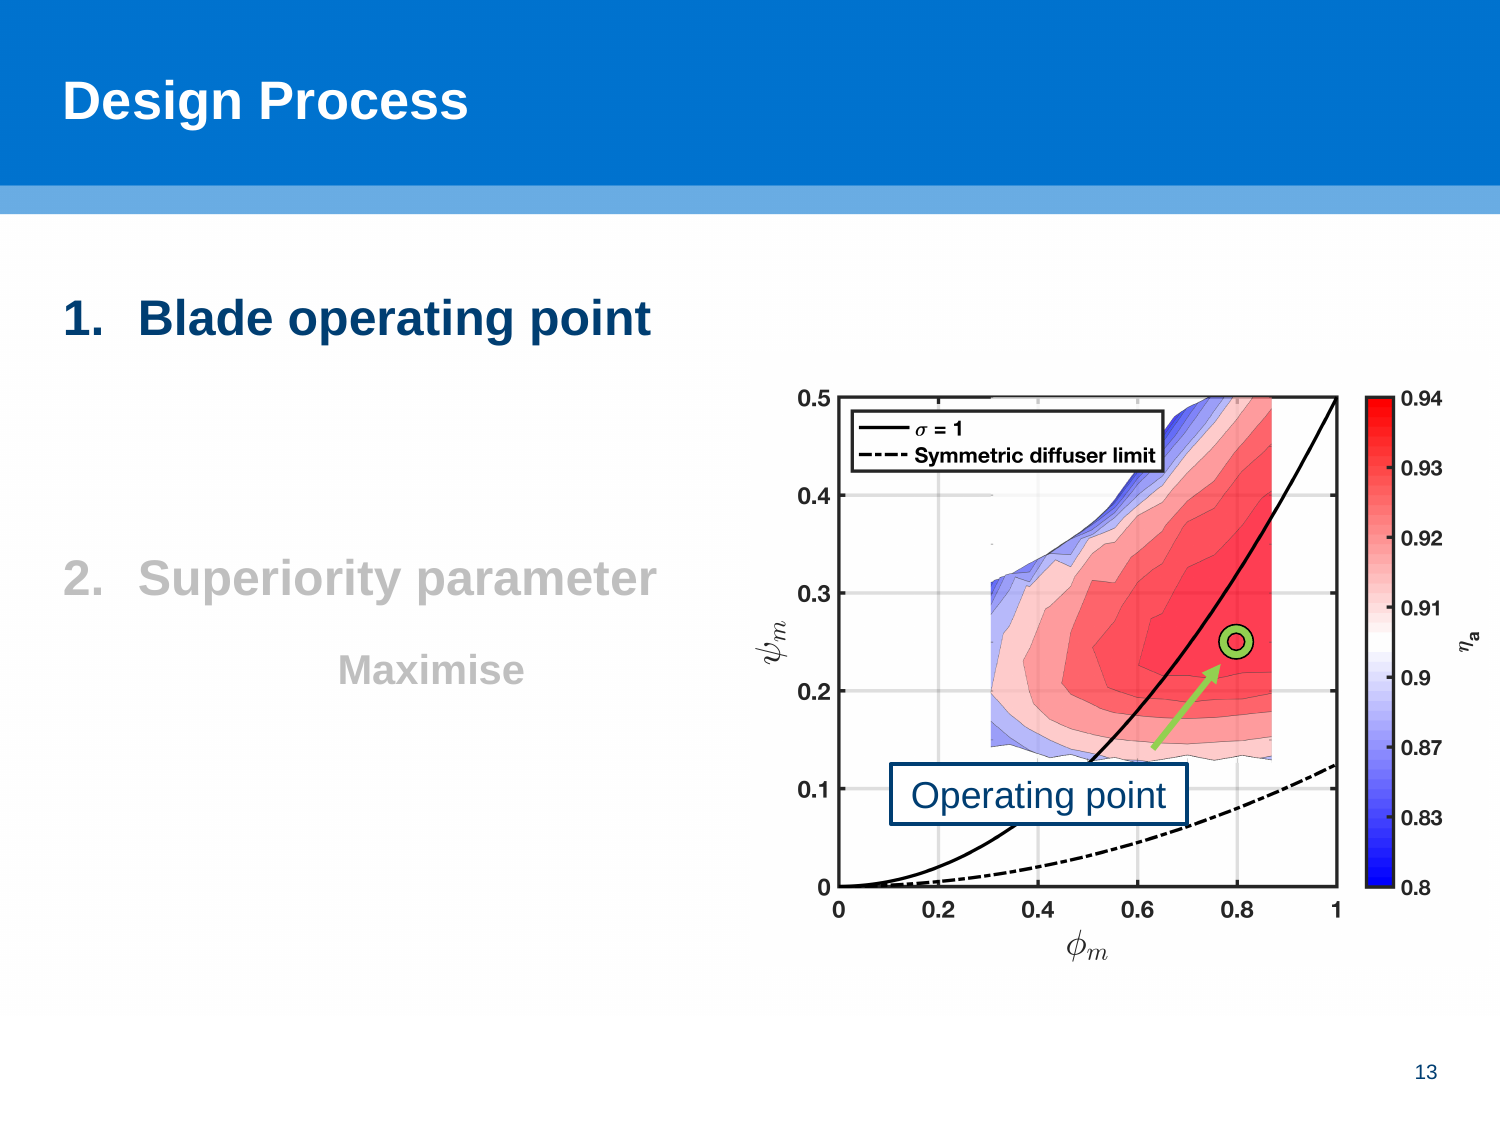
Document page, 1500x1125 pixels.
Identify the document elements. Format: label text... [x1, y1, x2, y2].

slide_number 13 [1289, 1058, 1438, 1088]
title Design Process [63, 65, 1437, 135]
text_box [1152, 663, 1221, 750]
picture [0, 0, 1500, 1015]
